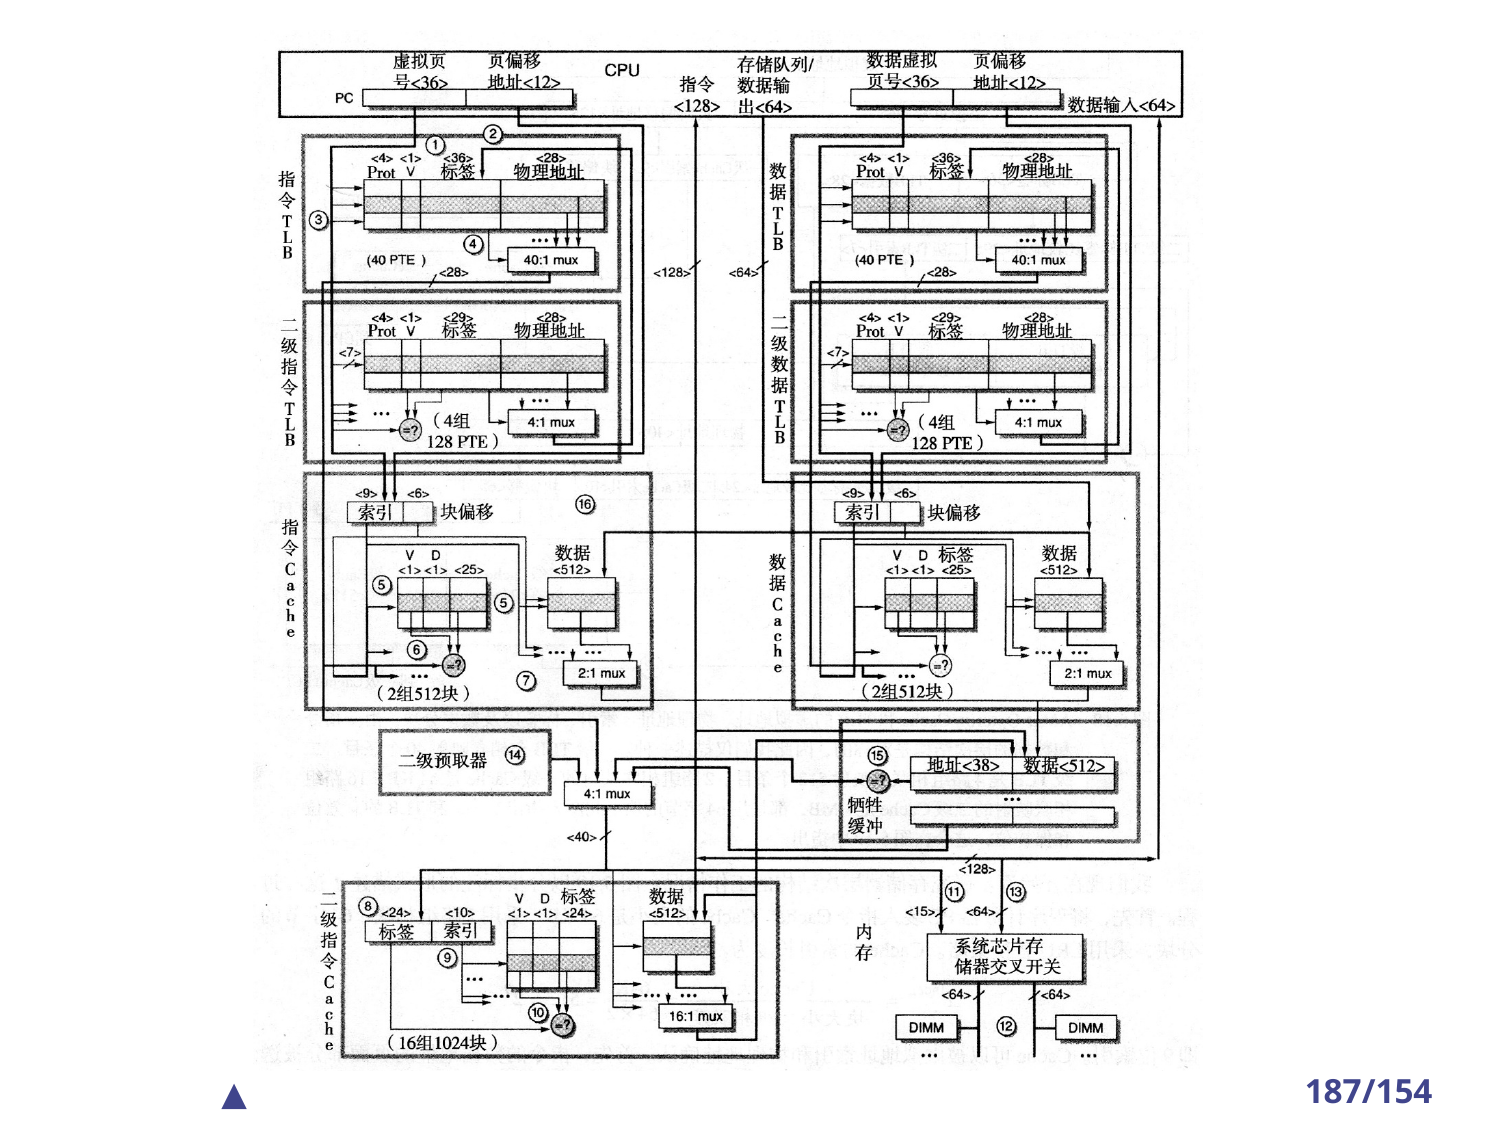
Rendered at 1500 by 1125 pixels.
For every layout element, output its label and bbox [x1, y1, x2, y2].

list [253, 30, 1204, 1071]
